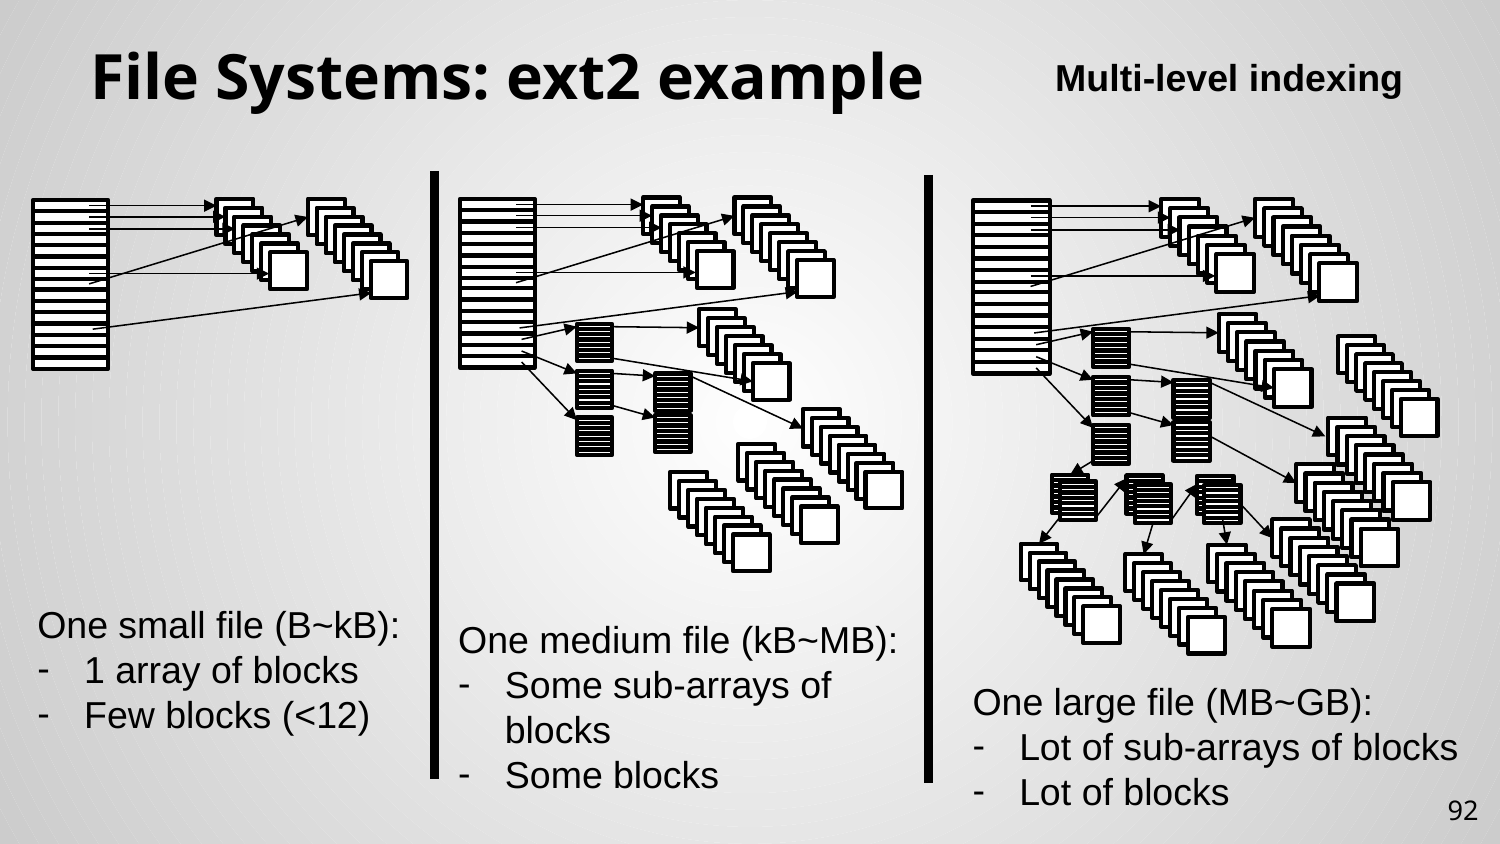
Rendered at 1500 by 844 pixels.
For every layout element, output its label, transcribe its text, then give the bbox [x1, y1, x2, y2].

text_box [1326, 416, 1368, 457]
text_box [1235, 341, 1244, 362]
text_box [1270, 607, 1312, 649]
text_box [1349, 517, 1391, 559]
text_box [1391, 480, 1432, 522]
text_box [1322, 490, 1364, 532]
text_box [1363, 361, 1404, 402]
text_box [1129, 412, 1174, 426]
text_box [1098, 376, 1130, 416]
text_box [1038, 516, 1061, 544]
text_box [1313, 481, 1355, 522]
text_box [1092, 424, 1130, 464]
text_box [1354, 352, 1395, 393]
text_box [1170, 483, 1198, 521]
text_box [1262, 206, 1304, 248]
text_box [1063, 586, 1104, 627]
text_box [1226, 341, 1235, 362]
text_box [1035, 367, 1094, 429]
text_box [1143, 522, 1154, 555]
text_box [1173, 379, 1211, 419]
text_box [1253, 197, 1295, 239]
text_box [1325, 572, 1367, 614]
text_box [1092, 341, 1130, 368]
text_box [1069, 460, 1094, 475]
text_box One small file (B~kB): 1 array of blocks Few blocks (<12) [22, 593, 427, 743]
text_box [1340, 508, 1382, 550]
text_box [1279, 526, 1321, 568]
text_box [1159, 197, 1201, 215]
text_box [1196, 475, 1241, 524]
text_box One large file (MB~GB): Lot of sub-arrays of blocks Lot of blocks [957, 671, 1488, 821]
text_box [1159, 588, 1200, 629]
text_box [1035, 331, 1094, 345]
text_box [1209, 435, 1297, 484]
text_box Multi-level indexing [1033, 46, 1425, 107]
text_box [1037, 559, 1077, 600]
text_box [1281, 224, 1322, 266]
text_box [1168, 206, 1210, 216]
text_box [1030, 217, 1256, 287]
text_box [1354, 443, 1396, 485]
text_box [1359, 527, 1400, 568]
text_box [1345, 343, 1386, 384]
text_box [1334, 581, 1376, 623]
text_box [1331, 499, 1373, 541]
text_box [1381, 379, 1422, 420]
text_box [1217, 341, 1226, 354]
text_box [1209, 382, 1326, 437]
title File Systems: ext2 example [75, 33, 1425, 128]
text_box [1299, 243, 1341, 285]
text_box [1206, 543, 1223, 584]
text_box [1261, 598, 1303, 640]
text_box [1345, 434, 1387, 476]
text_box [1168, 597, 1209, 638]
text_box [1072, 595, 1113, 636]
text_box [1028, 551, 1068, 591]
text_box [1317, 261, 1359, 303]
text_box [1123, 552, 1142, 593]
text_box [1252, 589, 1294, 630]
text_box [1288, 536, 1330, 577]
slide_number 92 [1403, 779, 1494, 844]
text_box [1244, 341, 1286, 362]
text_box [1129, 363, 1275, 380]
text_box [1290, 234, 1332, 276]
text_box [1224, 561, 1266, 603]
text_box [1363, 452, 1405, 494]
text_box [1372, 462, 1414, 503]
text_box [1054, 577, 1095, 618]
text_box [1215, 552, 1257, 594]
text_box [1033, 295, 1321, 334]
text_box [972, 200, 1051, 374]
text_box [1227, 543, 1248, 552]
text_box [1298, 545, 1340, 587]
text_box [1173, 422, 1204, 461]
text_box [1126, 475, 1172, 523]
text_box [1307, 554, 1349, 596]
text_box [1303, 471, 1345, 513]
text_box [1081, 604, 1122, 645]
text_box [1336, 334, 1377, 375]
text_box [1316, 563, 1358, 605]
text_box [1019, 542, 1037, 582]
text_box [1129, 379, 1174, 383]
text_box [1132, 561, 1173, 602]
text_box [1177, 606, 1218, 647]
text_box [1308, 252, 1350, 293]
text_box [1154, 552, 1164, 561]
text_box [1222, 517, 1228, 545]
text_box [1270, 517, 1312, 559]
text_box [1240, 503, 1273, 539]
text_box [1035, 356, 1094, 367]
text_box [459, 197, 903, 572]
text_box [1271, 215, 1313, 257]
text_box [1243, 579, 1285, 621]
text_box [1335, 425, 1377, 467]
text_box [1150, 579, 1191, 620]
text_box [1399, 397, 1440, 438]
text_box [1253, 349, 1295, 362]
text_box [1372, 370, 1413, 411]
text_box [32, 198, 408, 370]
text_box [1141, 570, 1182, 611]
text_box [1263, 358, 1304, 367]
text_box [1278, 367, 1314, 380]
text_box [1095, 478, 1127, 518]
text_box [1294, 462, 1336, 504]
text_box [1234, 570, 1275, 612]
text_box [1045, 568, 1086, 609]
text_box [1051, 474, 1091, 521]
text_box [1186, 615, 1227, 656]
text_box One medium file (kB~MB): Some sub-arrays of blocks Some blocks [443, 608, 925, 804]
text_box [1381, 471, 1423, 513]
text_box [1390, 388, 1431, 429]
